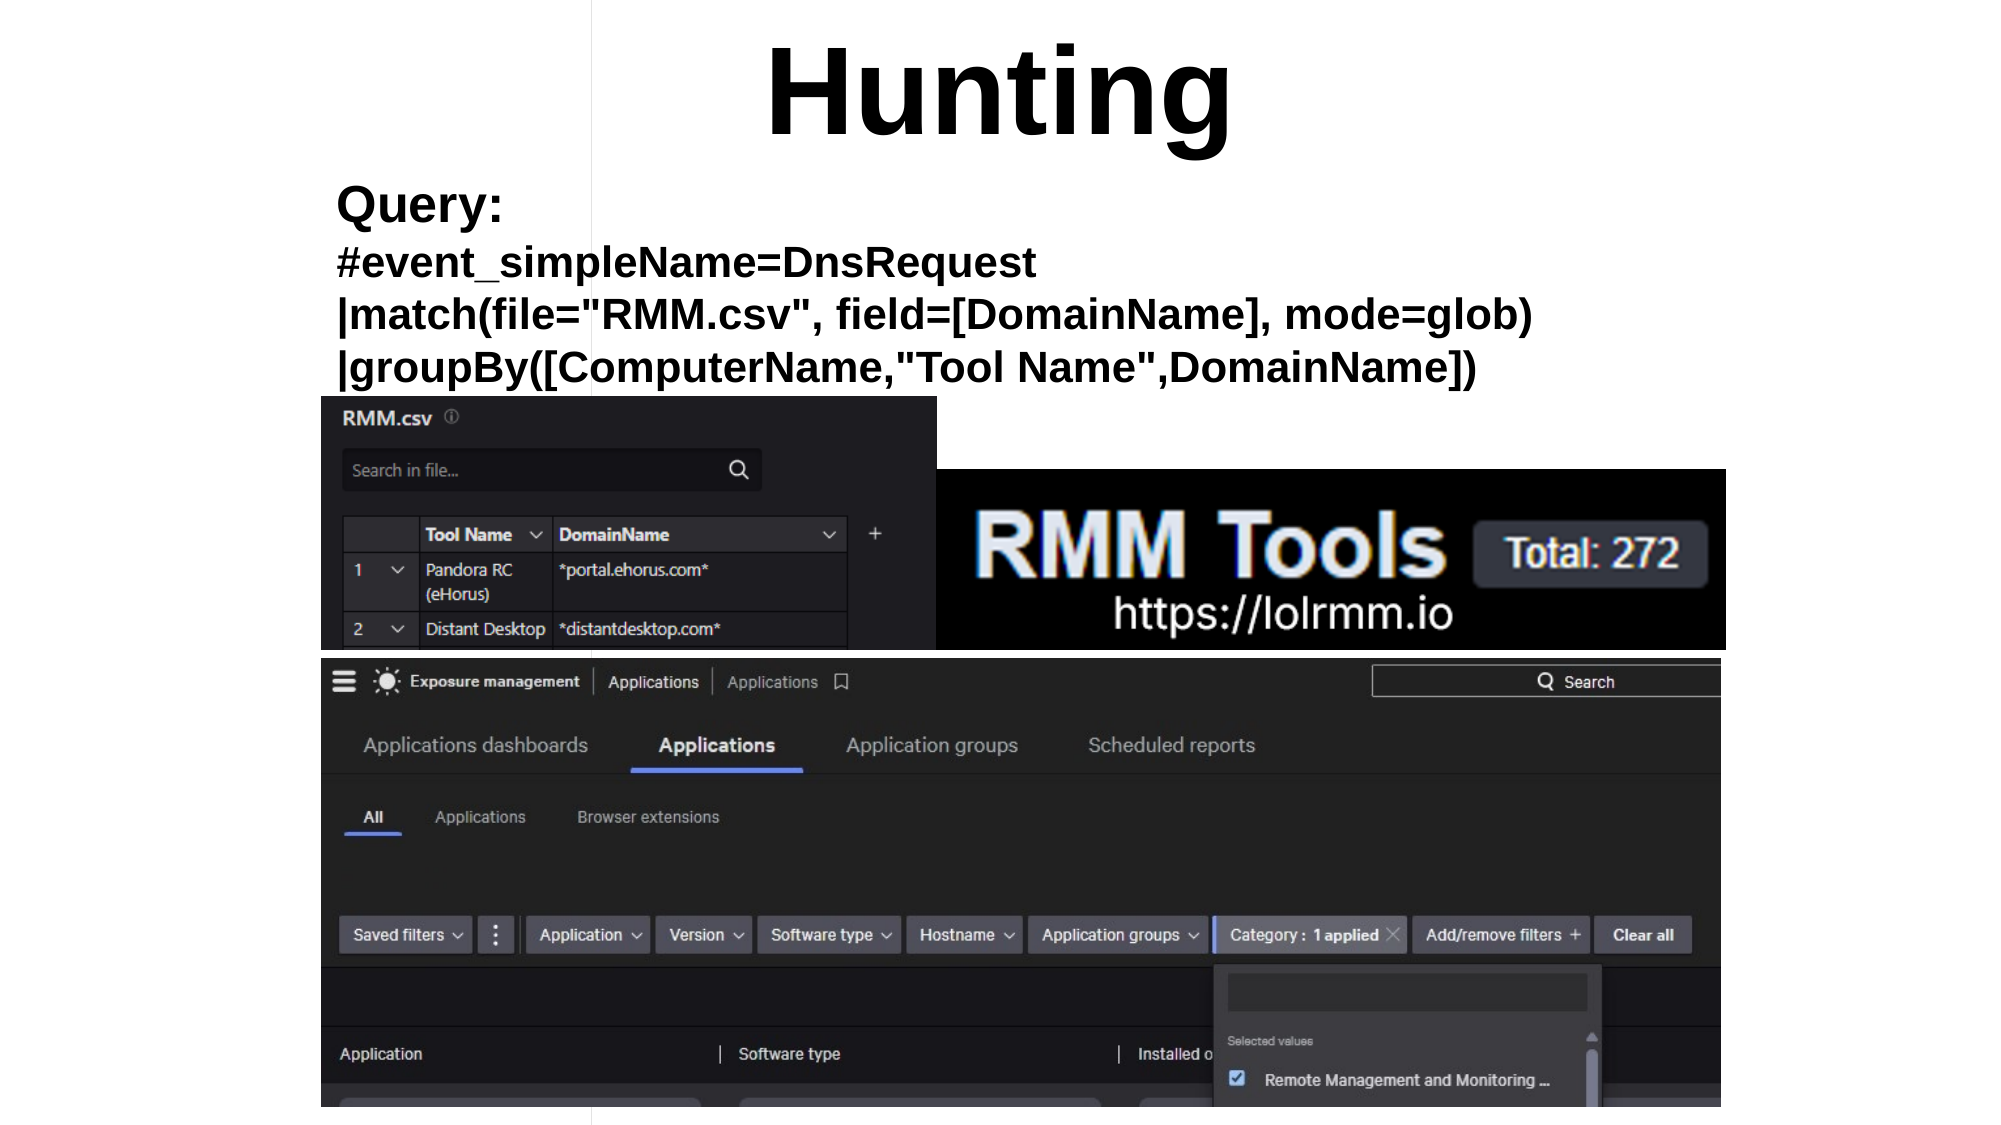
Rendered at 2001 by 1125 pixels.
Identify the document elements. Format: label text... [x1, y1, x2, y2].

text_box Query: #event_simpleName=DnsRequest |match(file="RMM.csv", field=[DomainName], mode=glob) |groupBy([ComputerName,"Tool Name",DomainName]) [321, 163, 1721, 399]
text_box Hunting [0, 28, 2000, 160]
picture [321, 395, 1726, 651]
picture [321, 658, 1722, 1108]
